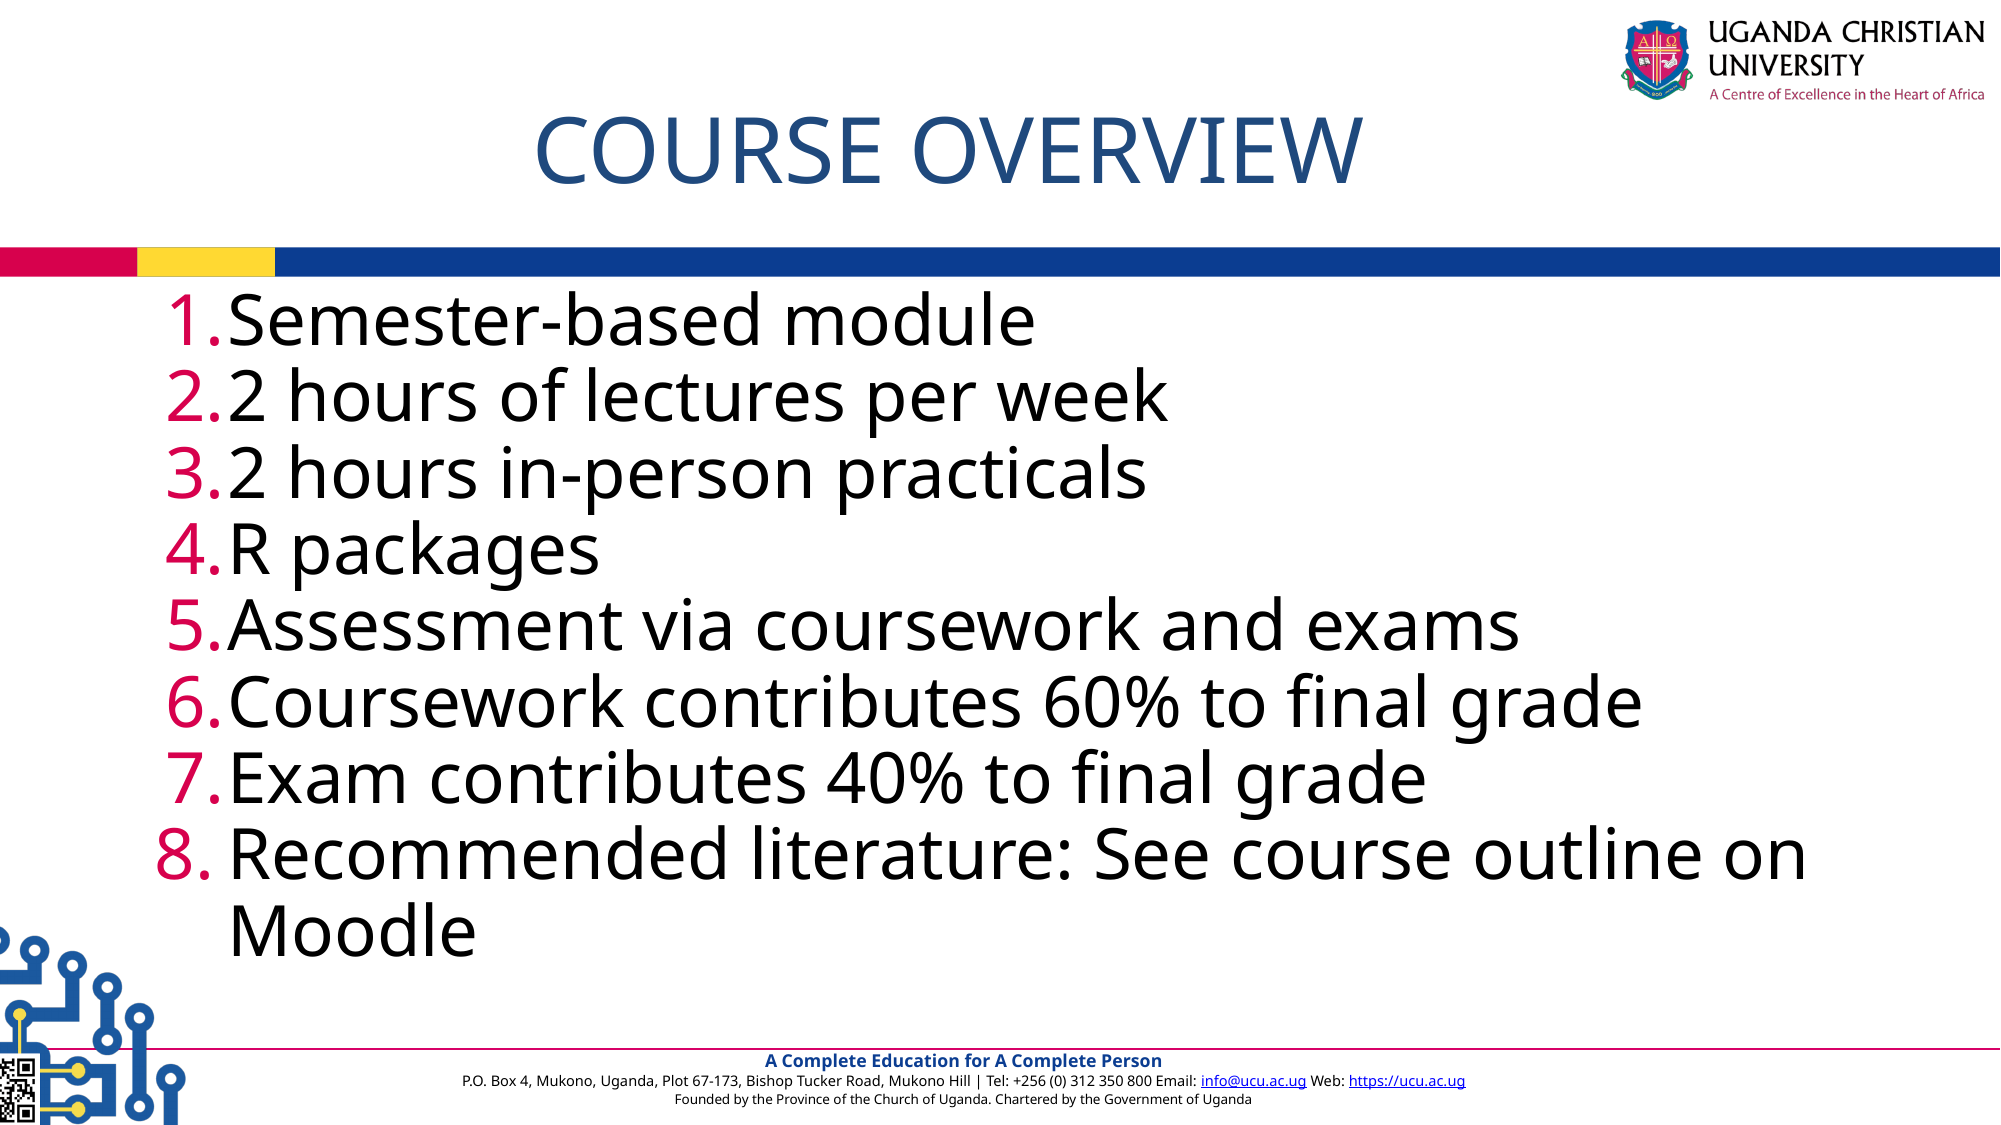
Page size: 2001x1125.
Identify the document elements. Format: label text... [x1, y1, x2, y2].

list Semester-based module 2 hours of lectures per week 2 hours in-person practicals R packages Assessment via coursework and exams Coursework contributes 60% to final grade Exam contributes 40% to final grade Recommended literature: See course outline on Moodle [137, 276, 1863, 1014]
title COURSE OVERVIEW [137, 59, 1863, 248]
picture [1603, 0, 2000, 121]
picture [0, 887, 191, 1125]
